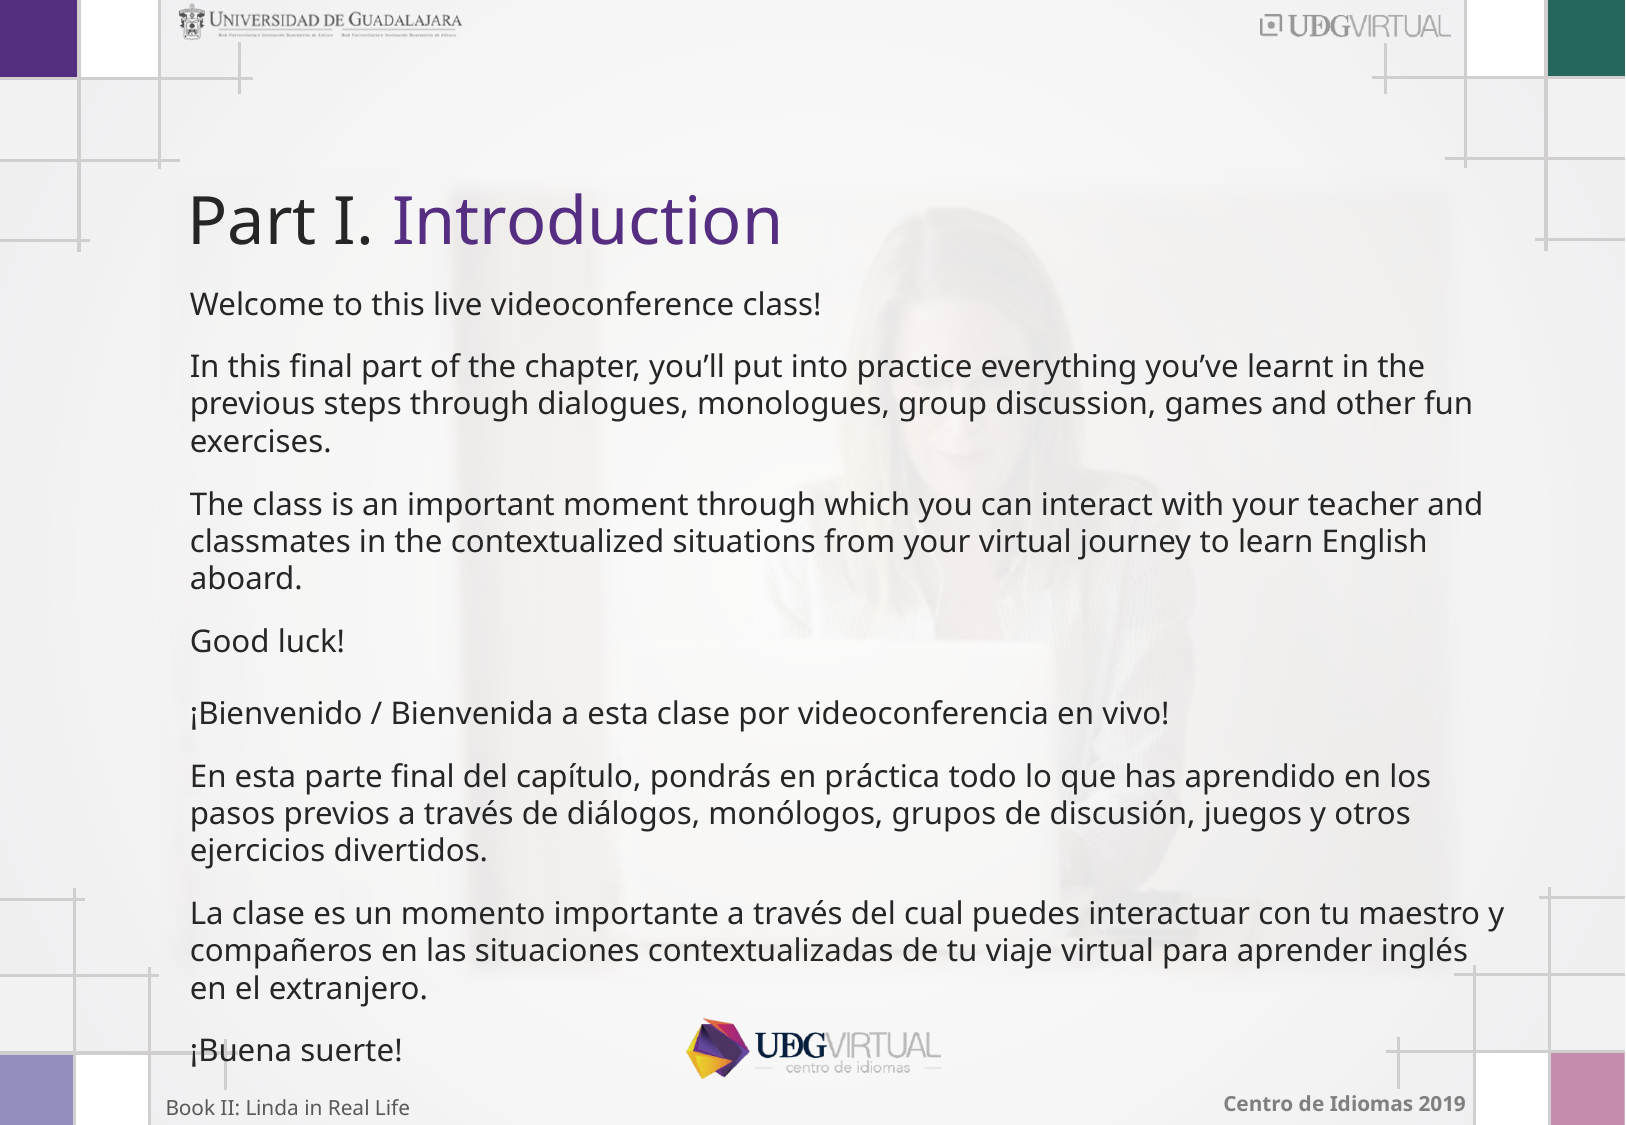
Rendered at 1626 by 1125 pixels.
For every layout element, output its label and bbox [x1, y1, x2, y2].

text_box [0, 0, 1625, 1125]
picture [686, 1018, 941, 1079]
